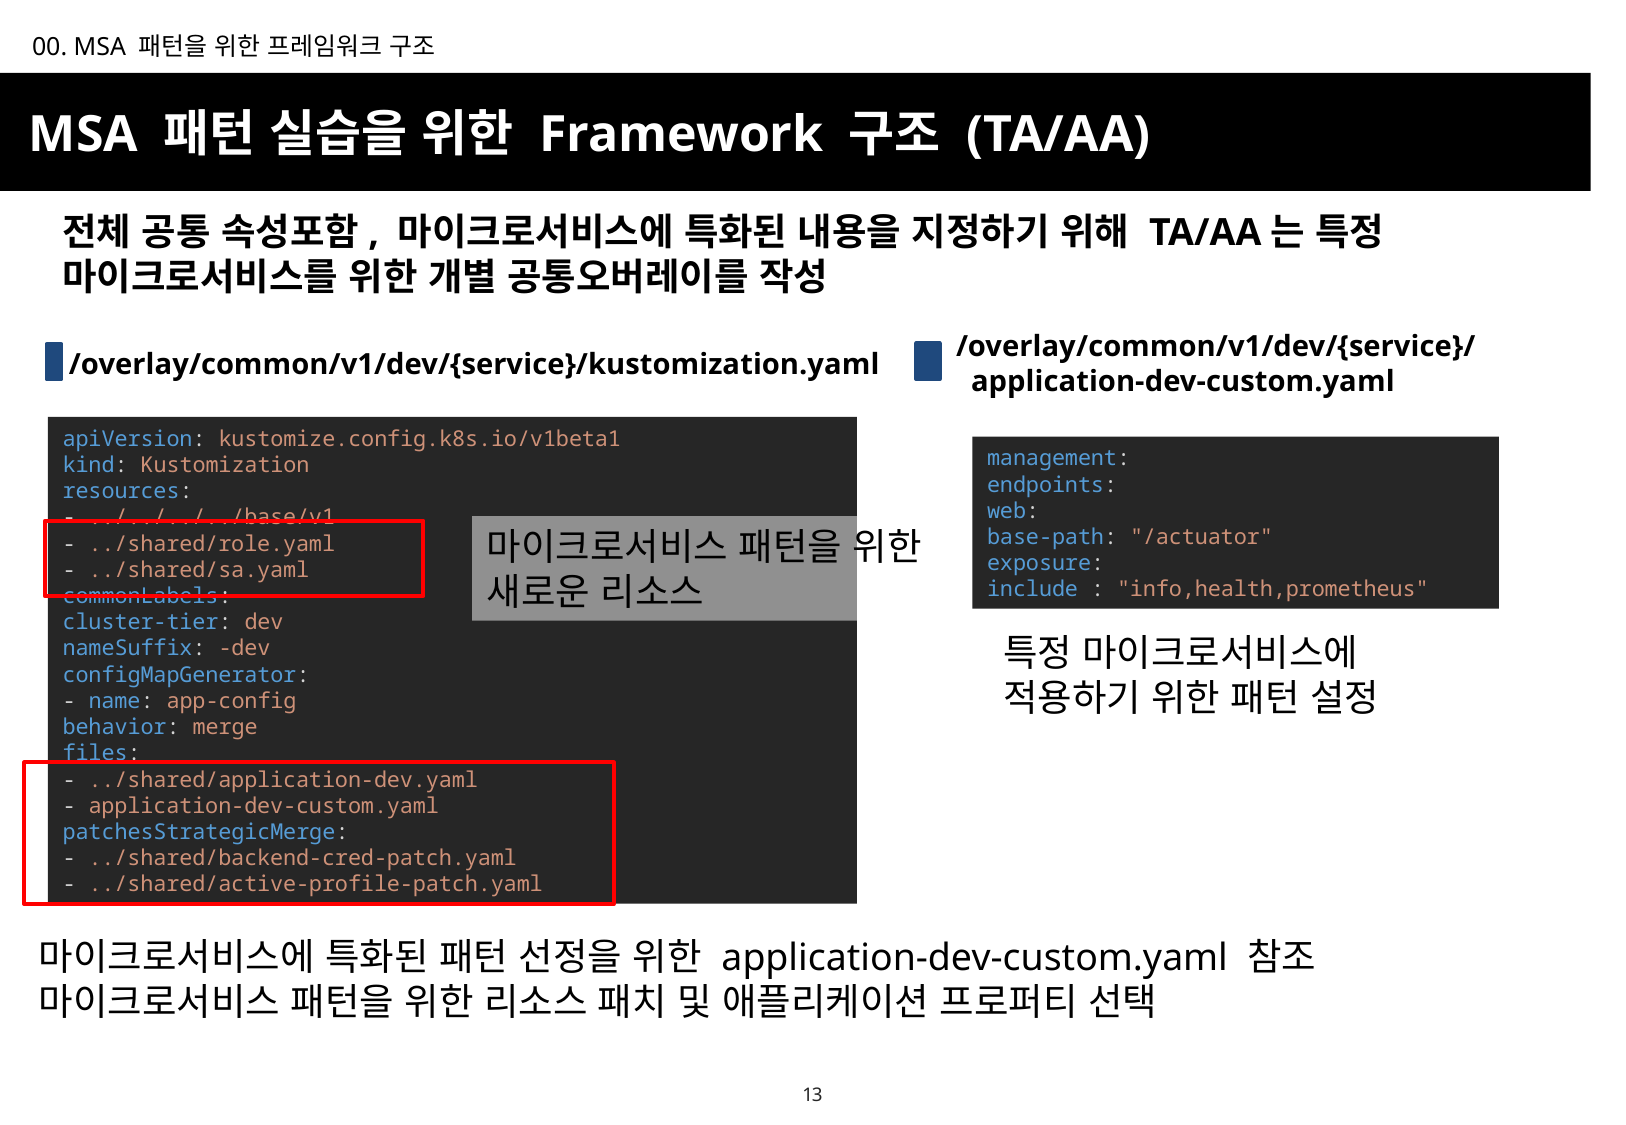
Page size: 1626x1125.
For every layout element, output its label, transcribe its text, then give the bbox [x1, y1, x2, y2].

text_box 00. MSA 패턴을 위한 프레임워크 구조 [18, 30, 914, 78]
text_box MSA 패턴 실습을 위한 Framework 구조 (TA/AA) [0, 72, 1591, 191]
text_box [43, 519, 425, 598]
text_box [22, 760, 616, 906]
text_box 마이크로서비스 패턴을 위한 새로운 리소스 [472, 516, 939, 621]
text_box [46, 337, 896, 425]
text_box management: endpoints: web: base-path: "/actuator" exposure: include : "info,health,prometheus" [972, 436, 1499, 609]
text_box 전체 공통 속성포함, 마이크로서비스에 특화된 내용을 지정하기 위해 TA/AA는 특정 마이크로서비스를 위한 개별 공통오버레이를 작성 [47, 200, 1589, 306]
text_box apiVersion: kustomize.config.k8s.io/v1beta1 kind: Kustomization resources: - ../../../../base/v1 - ../shared/role.yaml - ../shared/sa.yaml commonLabels: cluster-tier: dev nameSuffix: -dev configMapGenerator: - name: app-config behavior: merge files: - ../shared/application-dev.yaml - application-dev-custom.yaml patchesStrategicMerge: - ../shared/backend-cred-patch.yaml - ../shared/active-profile-patch.yaml [47, 432, 857, 904]
text_box 특정 마이크로서비스에 적용하기 위한 패턴 설정 [988, 622, 1455, 727]
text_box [915, 320, 1593, 407]
text_box 마이크로서비스에 특화된 패턴 선정을 위한 application-dev-custom.yaml 참조 마이크로서비스 패턴을 위한 리소스 패치 및 애플리케이션 프로퍼티 선택 [24, 925, 1486, 1031]
